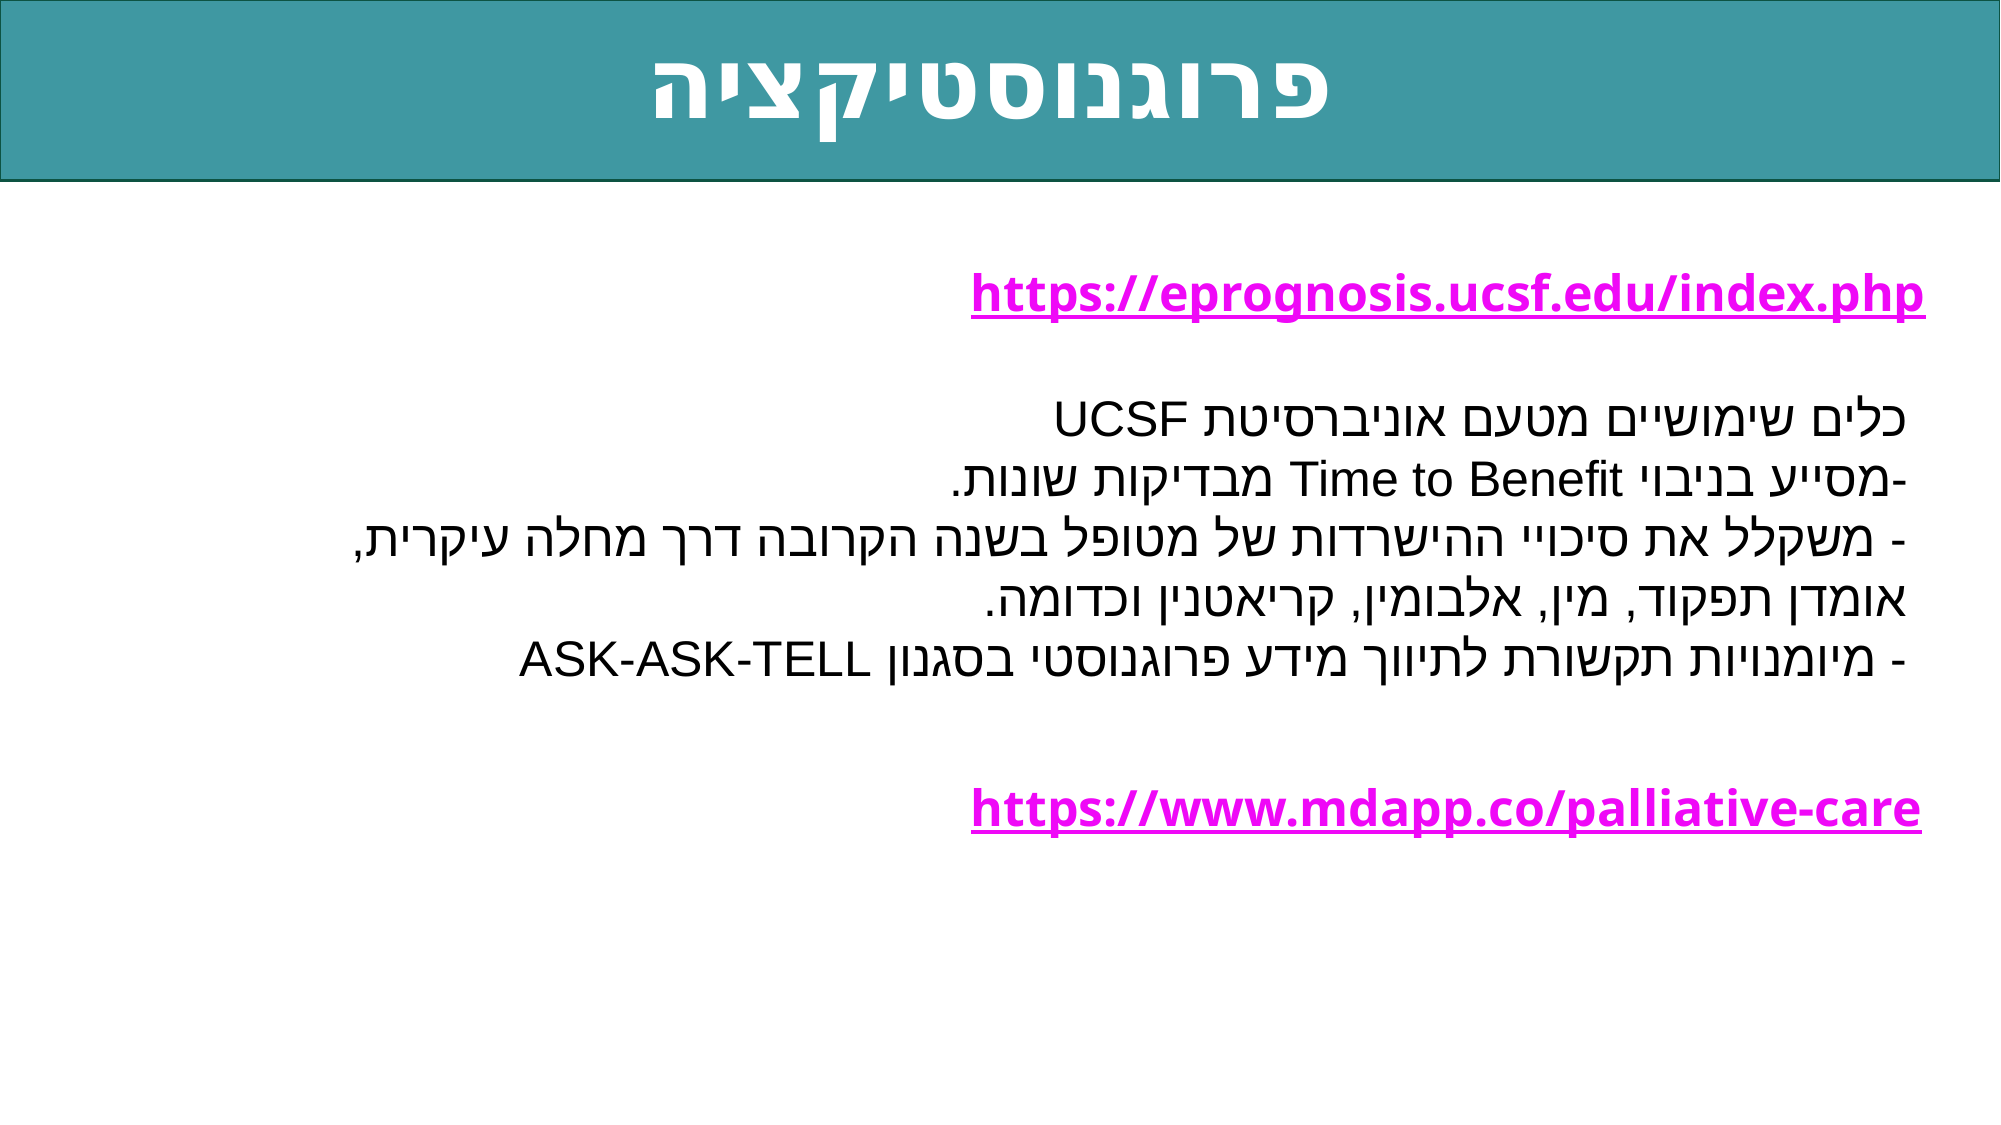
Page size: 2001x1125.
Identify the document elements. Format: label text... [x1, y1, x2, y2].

text_box https://www.mdapp.co/palliative-care [956, 768, 2000, 852]
text_box [0, 0, 2000, 182]
text_box https://eprognosis.ucsf.edu/index.php [956, 253, 1958, 397]
text_box כלים שימושיים מטעם אוניברסיטת UCSF -מסייע בניבוי Time to Benefit מבדיקות שונות. - משקלל את סיכויי ההישרדות של מטופל בשנה הקרובה דרך מחלה עיקרית, אומדן תפקוד, מין, אלבומין, קריאטנין וכדומה. - מיומנויות תקשורת לתיווך מידע פרוגנוסטי בסגנון ASK-ASK-TELL [222, 378, 1924, 694]
text_box פרוגנוסטיקציה [115, 11, 1866, 148]
